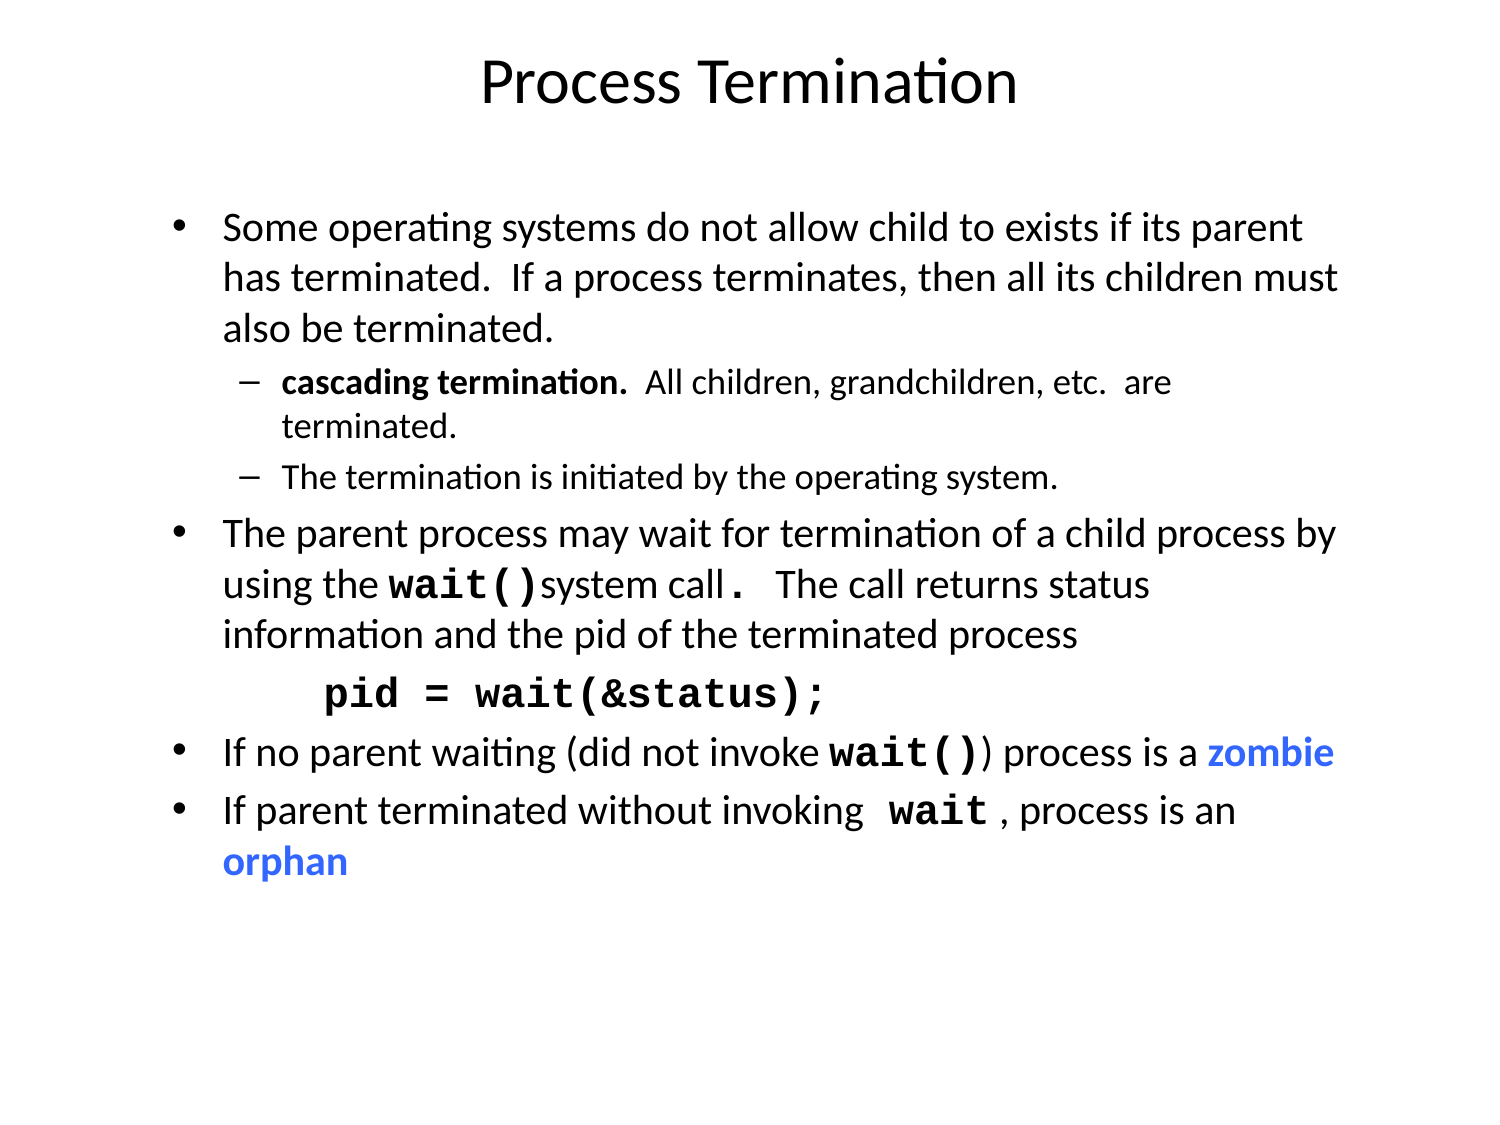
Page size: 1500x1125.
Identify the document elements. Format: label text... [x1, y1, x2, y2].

list Some operating systems do not allow child to exists if its parent has terminated. If a process terminates, then all its children must also be terminated. cascading termination. All children, grandchildren, etc. are terminated. The termination is initiated by the operating system. The parent process may wait for termination of a child process by using the wait()system call. The call returns status information and the pid of the terminated process pid = wait(&status); If no parent waiting (did not invoke wait()) process is a zombie If parent terminated without invoking wait , process is an orphan [157, 171, 1366, 915]
title Process Termination [75, 29, 1425, 125]
